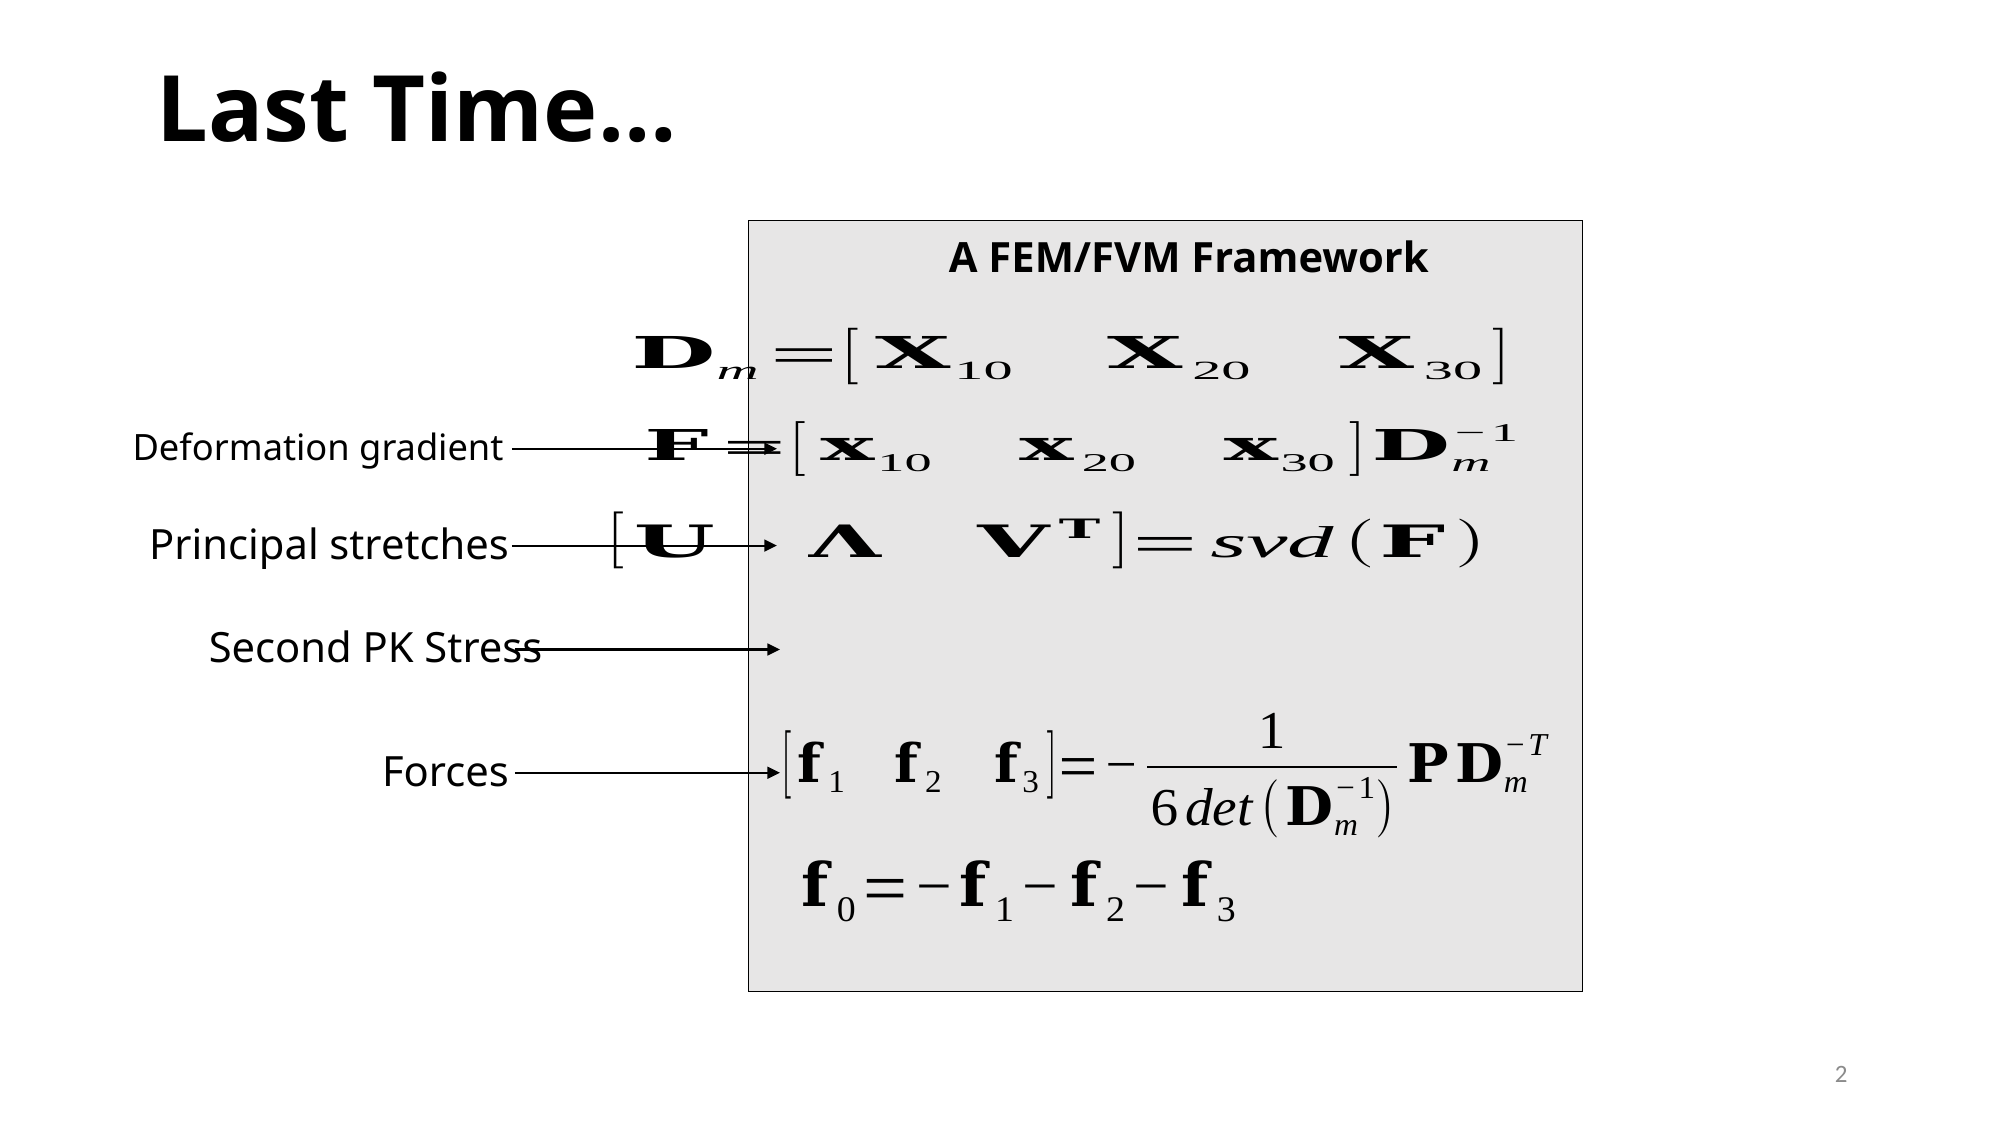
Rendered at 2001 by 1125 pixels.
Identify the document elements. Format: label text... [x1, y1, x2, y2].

text_box Forces [367, 730, 774, 815]
title Last Time… [141, 3, 1867, 221]
slide_number 2 [1412, 1042, 1863, 1103]
text_box A FEM/FVM Framework [933, 221, 1508, 302]
text_box Deformation gradient [117, 406, 524, 491]
text_box [748, 221, 1583, 992]
text_box Second PK Stress [193, 607, 600, 692]
